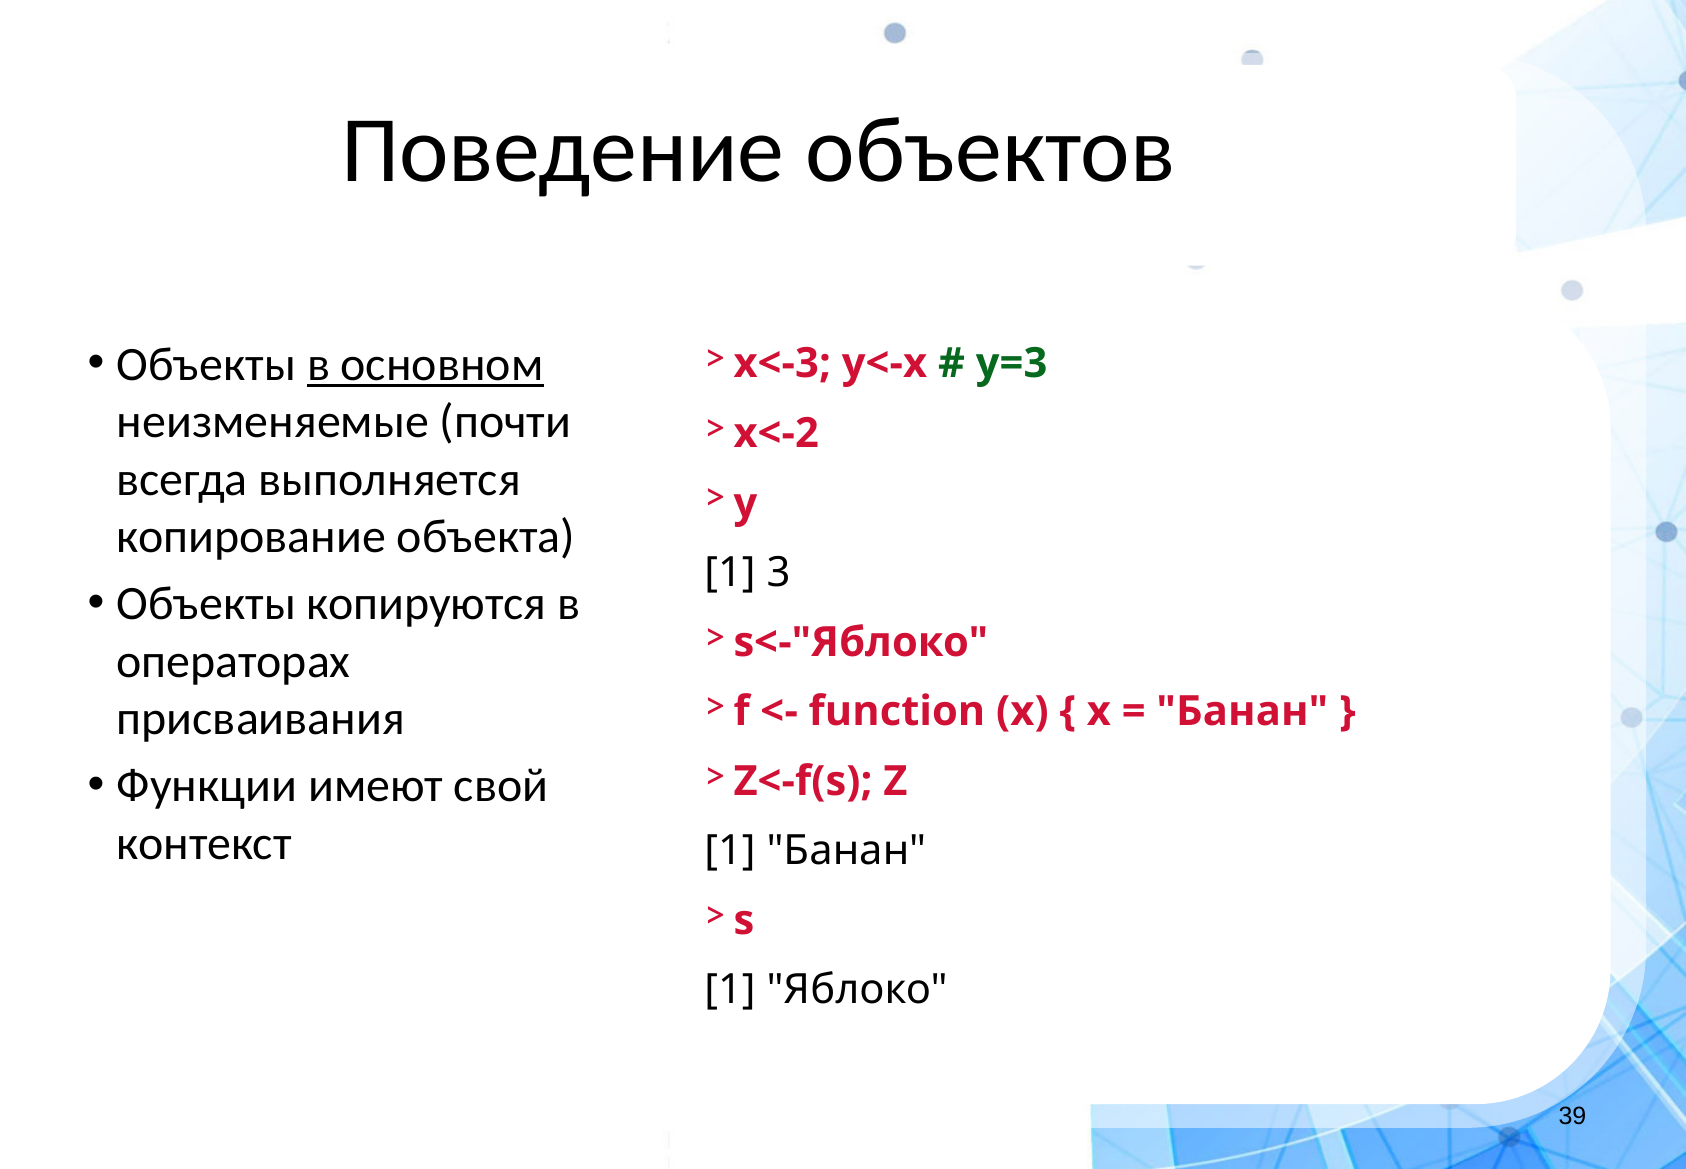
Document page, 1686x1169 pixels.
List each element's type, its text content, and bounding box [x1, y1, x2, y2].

picture [0, 0, 1686, 1169]
title Поведение объектов [0, 46, 1518, 242]
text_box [39, 52, 1647, 1129]
text_box ‹#› [1208, 1136, 1602, 1146]
